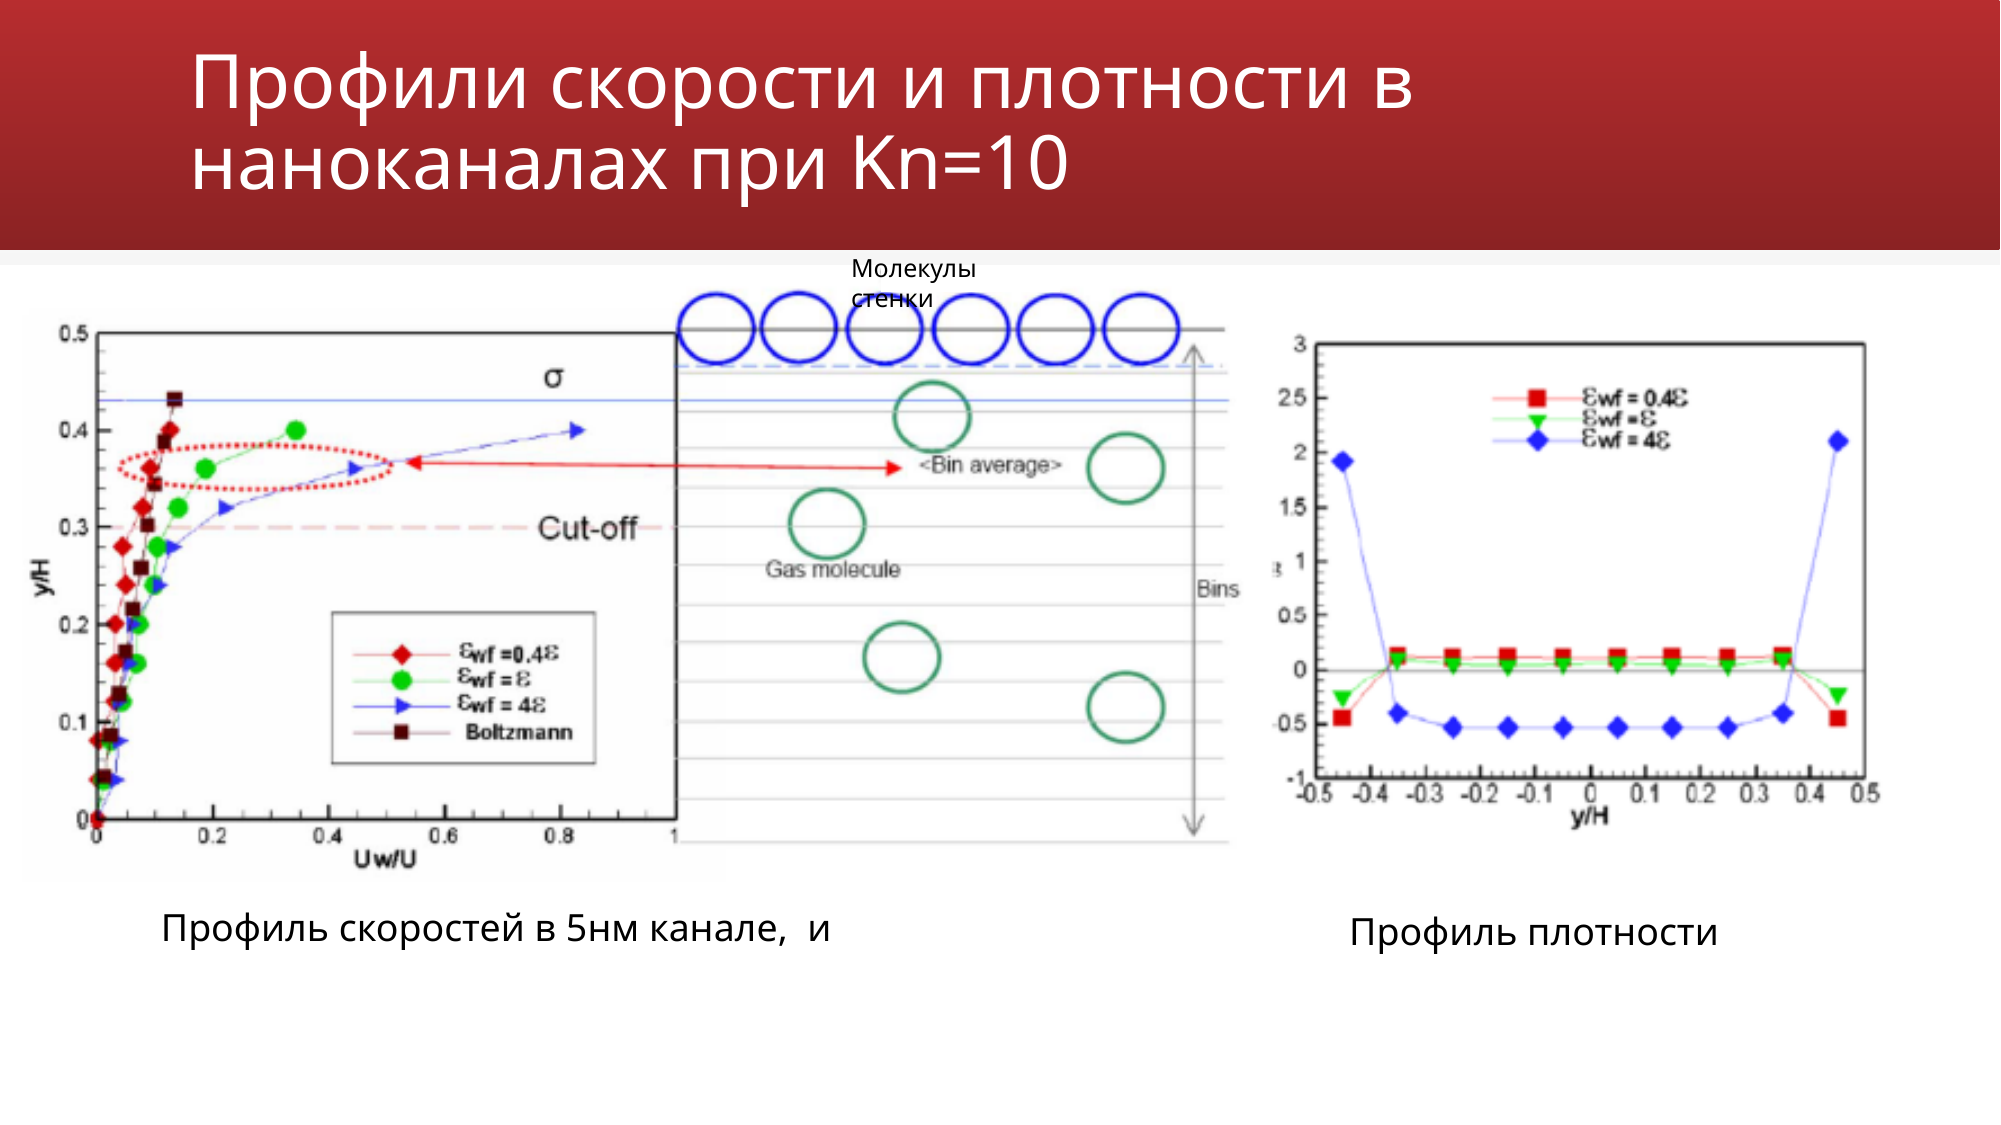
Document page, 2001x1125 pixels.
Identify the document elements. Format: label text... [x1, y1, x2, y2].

picture [19, 267, 1975, 882]
text_box [1354, 882, 1640, 1000]
title Профили скорости и плотности в наноканалах при Kn=10 [174, 16, 1825, 234]
text_box Молекулы стенки [836, 245, 1061, 267]
text_box [1640, 882, 1911, 965]
